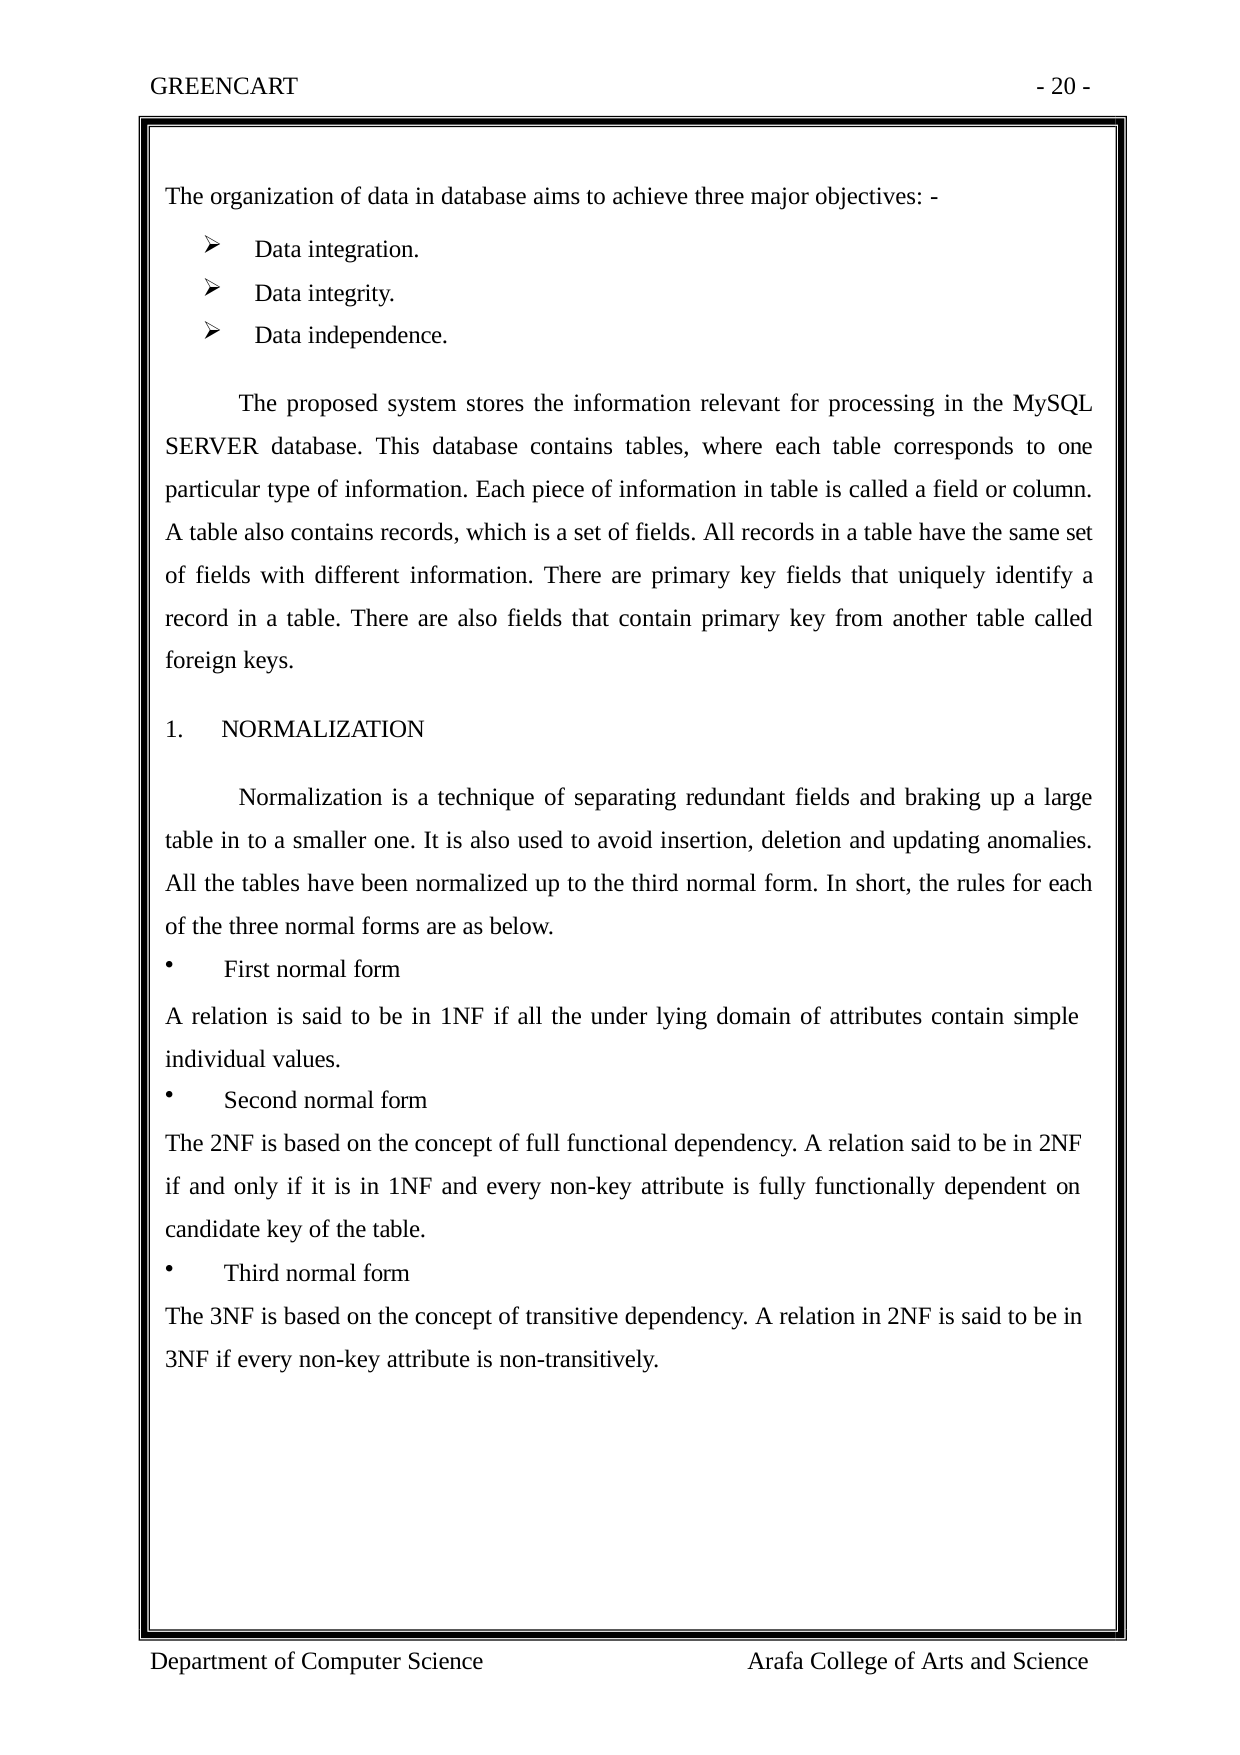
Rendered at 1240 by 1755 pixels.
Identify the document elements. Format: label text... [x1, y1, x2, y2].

text_box GREENCART [147, 67, 416, 99]
text_box [138, 115, 1127, 1641]
text_box The organization of data in database aims to achieve three major objectives: - Data integration. Data integrity. Data independence. The proposed system stores the information relevant for processing in the MySQL SERVER database. This database contains tables, where each table corresponds to one particular type of information. Each piece of information in table is called a field or column. A table also contains records, which is a set of fields. All records in a table have the same set of fields with different information. There are primary key fields that uniquely identify a record in a table. There are also fields that contain primary key from another table called foreign keys. NORMALIZATION Normalization is a technique of separating redundant fields and braking up a large table in to a smaller one. It is also used to avoid insertion, deletion and updating anomalies. All the tables have been normalized up to the third normal form. In short, the rules for each of the three normal forms are as below. First normal form A relation is said to be in 1NF if all the under lying domain of attributes contain simple individual values. Second normal form The 2NF is based on the concept of full functional dependency. A relation said to be in 2NF if and only if it is in 1NF and every non-key attribute is fully functionally dependent on candidate key of the table. Third normal form The 3NF is based on the concept of transitive dependency. A relation in 2NF is said to be in 3NF if every non-key attribute is non-transitively. [162, 177, 1094, 1373]
slide_number Department of Computer Science [147, 1645, 488, 1755]
footer Arafa College of Arts and Science [745, 1645, 1093, 1755]
text_box - 20 - [1034, 67, 1093, 99]
